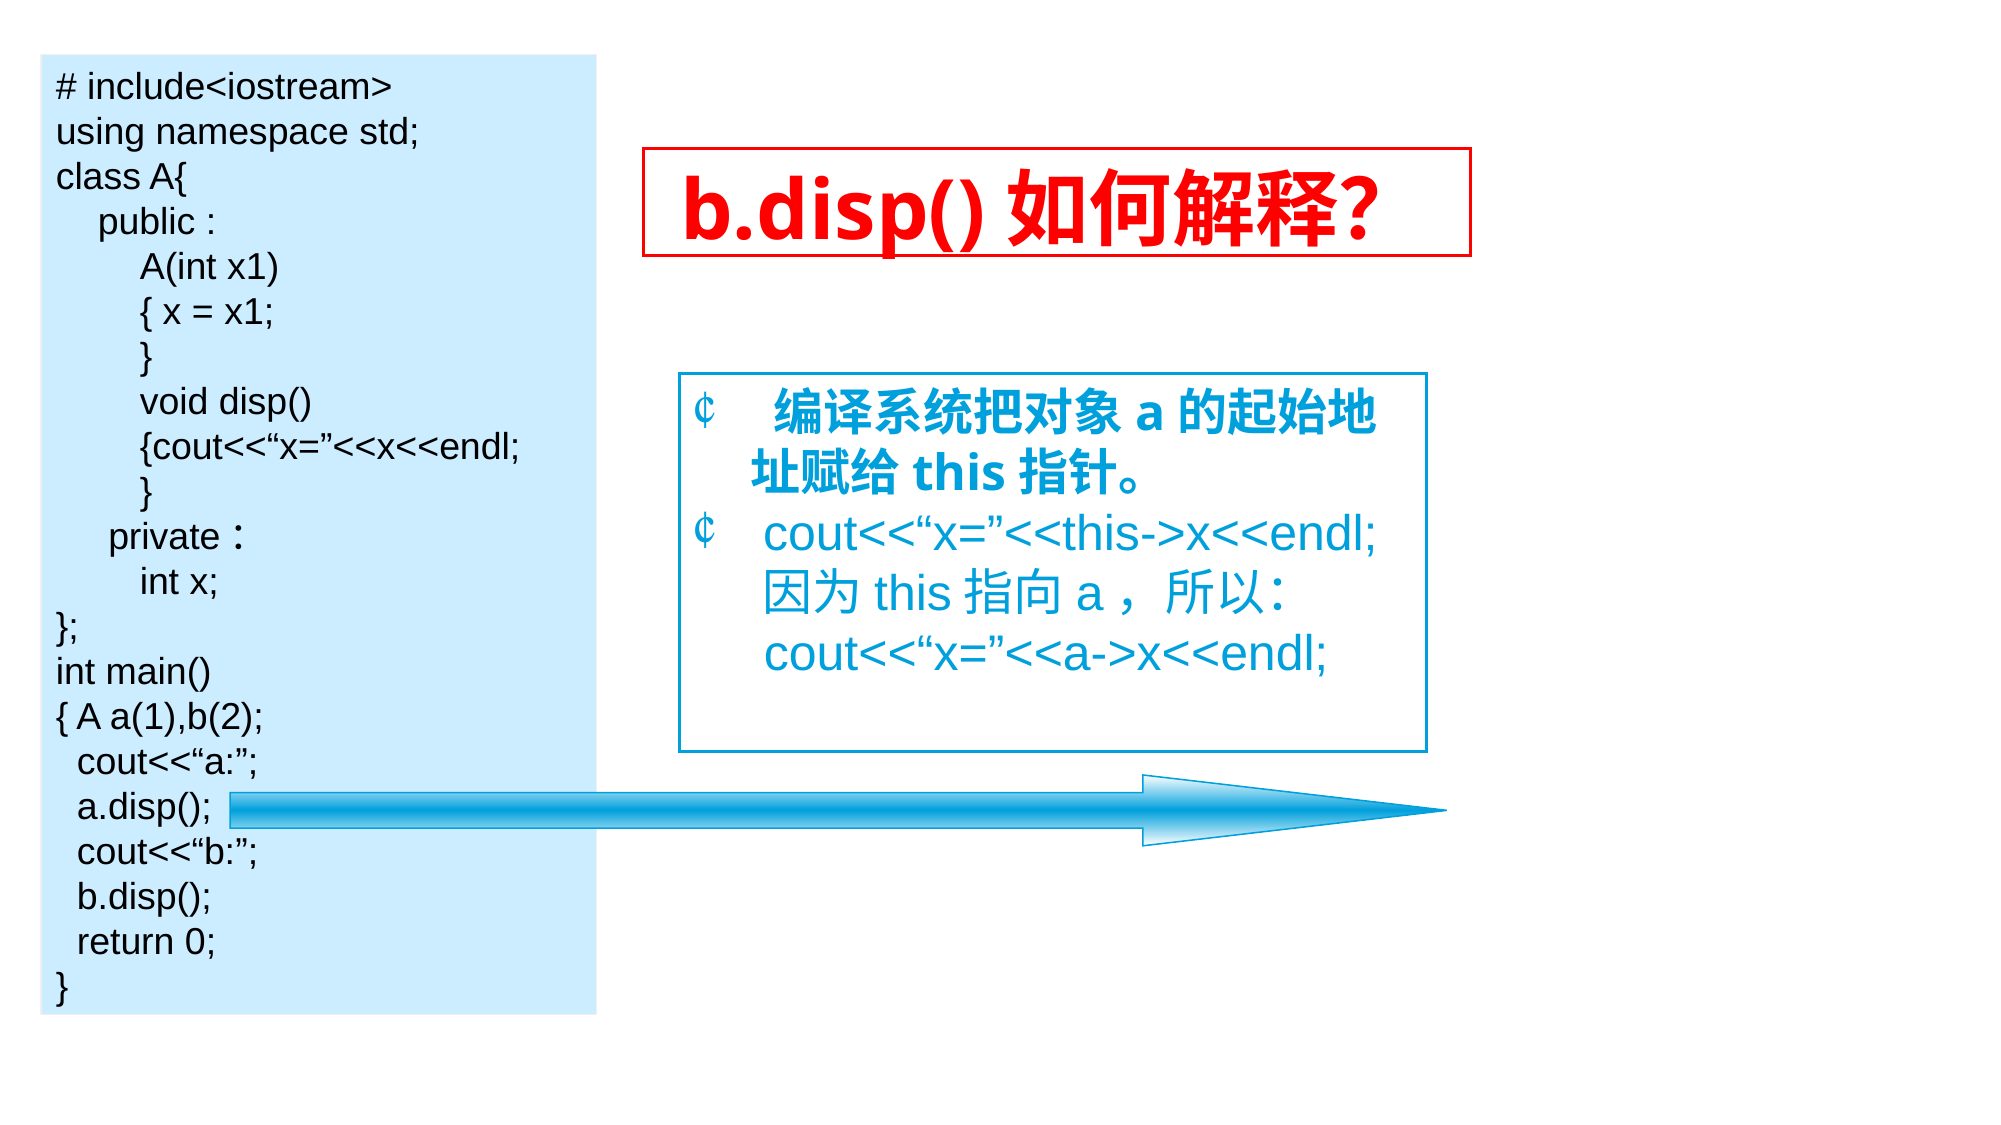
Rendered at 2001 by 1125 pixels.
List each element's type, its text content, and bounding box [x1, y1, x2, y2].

text_box b.disp()如何解释？ [643, 148, 1471, 256]
text_box [230, 774, 1447, 846]
text_box # include<iostream> using namespace std; class A{ public : A(int x1) { x = x1; } void disp() {cout<<“x=”<<x<<endl; } private： int x; }; int main() { A a(1),b(2); cout<<“a:”; a.disp(); cout<<“b:”; b.disp(); return 0; } [41, 54, 597, 1015]
text_box 编译系统把对象a的起始地址赋给this指针。 cout<<“x=”<<this->x<<endl; 因为this指向a，所以： cout<<“x=”<<a->x<<endl; [679, 373, 1427, 752]
